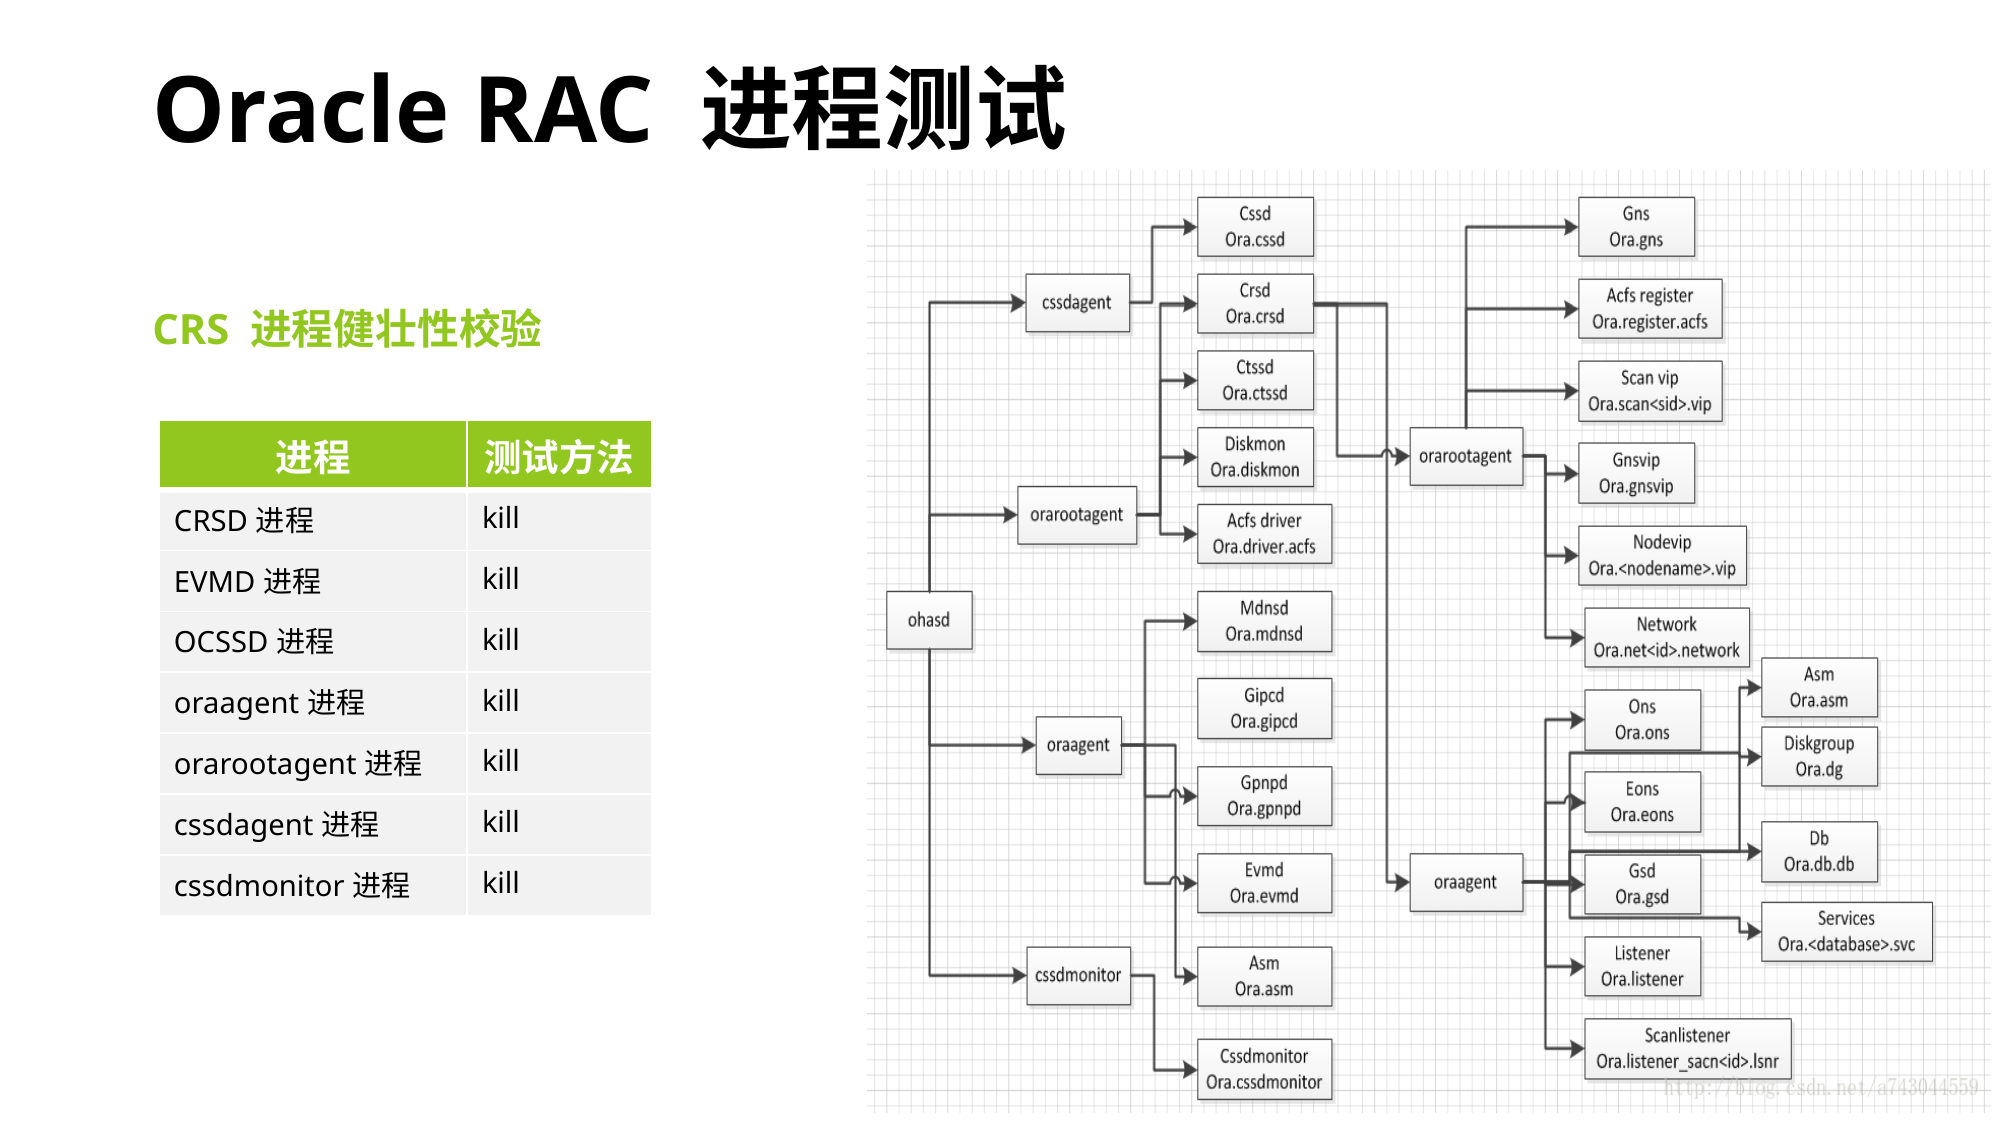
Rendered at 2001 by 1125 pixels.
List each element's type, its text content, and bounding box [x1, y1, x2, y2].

table_cell kill [468, 493, 651, 550]
table_cell EVMD进程 [160, 551, 466, 611]
table_cell kill [468, 795, 651, 854]
table_cell cssdagent进程 [160, 795, 466, 854]
table_cell kill [468, 612, 651, 671]
table_header 进程 [160, 421, 466, 487]
table_header 测试方法 [468, 421, 651, 487]
table_cell oraagent进程 [160, 673, 466, 732]
table_cell kill [468, 856, 651, 915]
table_cell CRSD进程 [160, 493, 466, 550]
table_cell kill [468, 673, 651, 732]
title Oracle RAC 进程测试 [137, 3, 1863, 222]
picture [867, 170, 1991, 1113]
table_cell kill [468, 734, 651, 793]
table_cell orarootagent进程 [160, 734, 466, 793]
table_cell kill [468, 551, 651, 611]
table_cell cssdmonitor进程 [160, 856, 466, 915]
list CRS 进程健壮性校验 [137, 301, 638, 380]
table_cell OCSSD进程 [160, 612, 466, 671]
